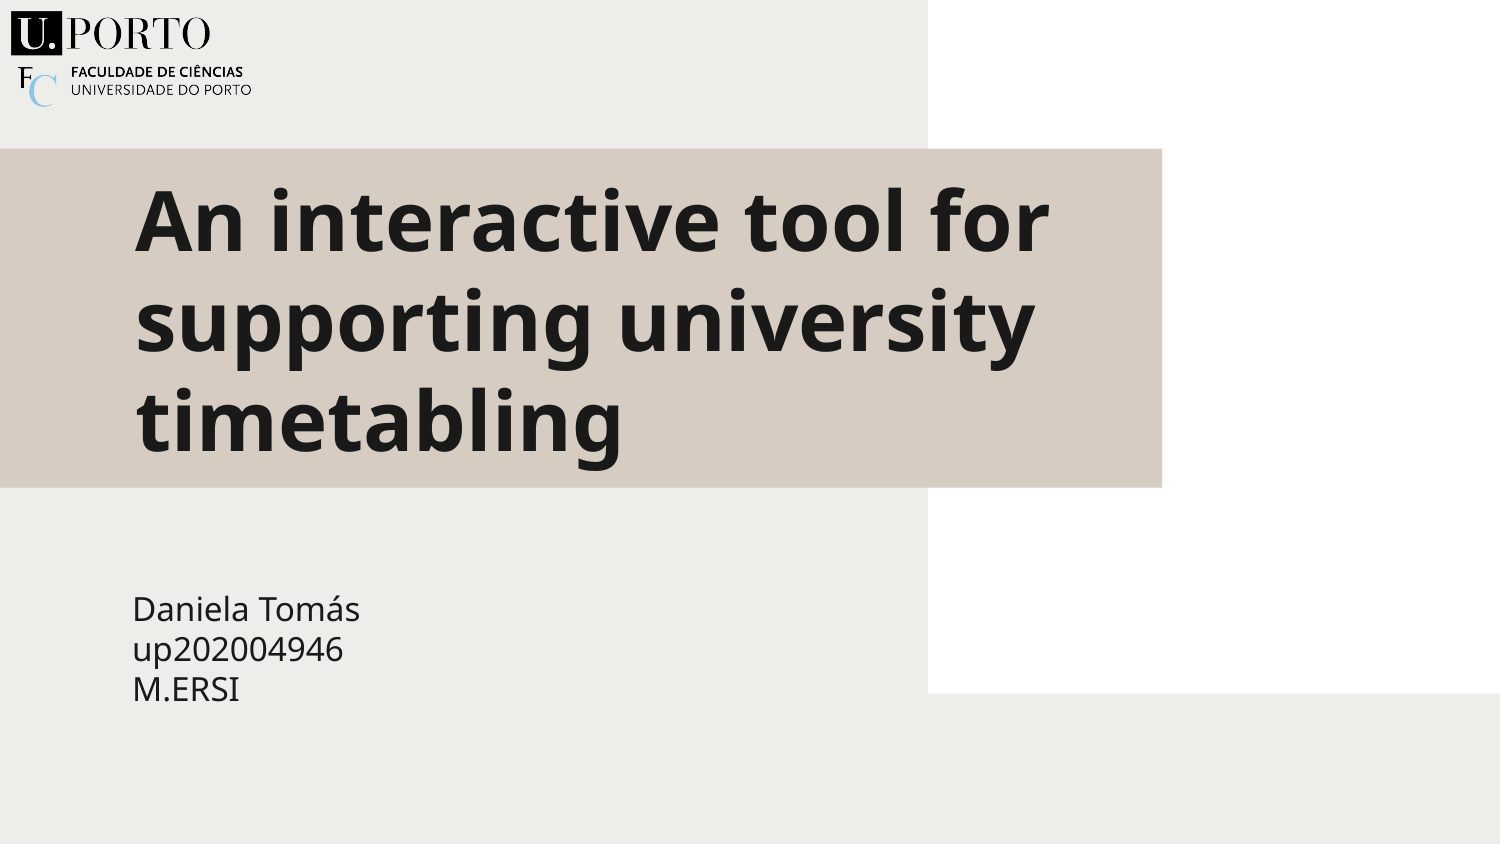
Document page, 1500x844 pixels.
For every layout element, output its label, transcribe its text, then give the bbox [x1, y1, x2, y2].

subtitle Daniela Tomás up202004946 M.ERSI [116, 573, 564, 716]
title An interactive tool for supporting university timetabling [0, 148, 1163, 488]
picture [11, 11, 251, 107]
